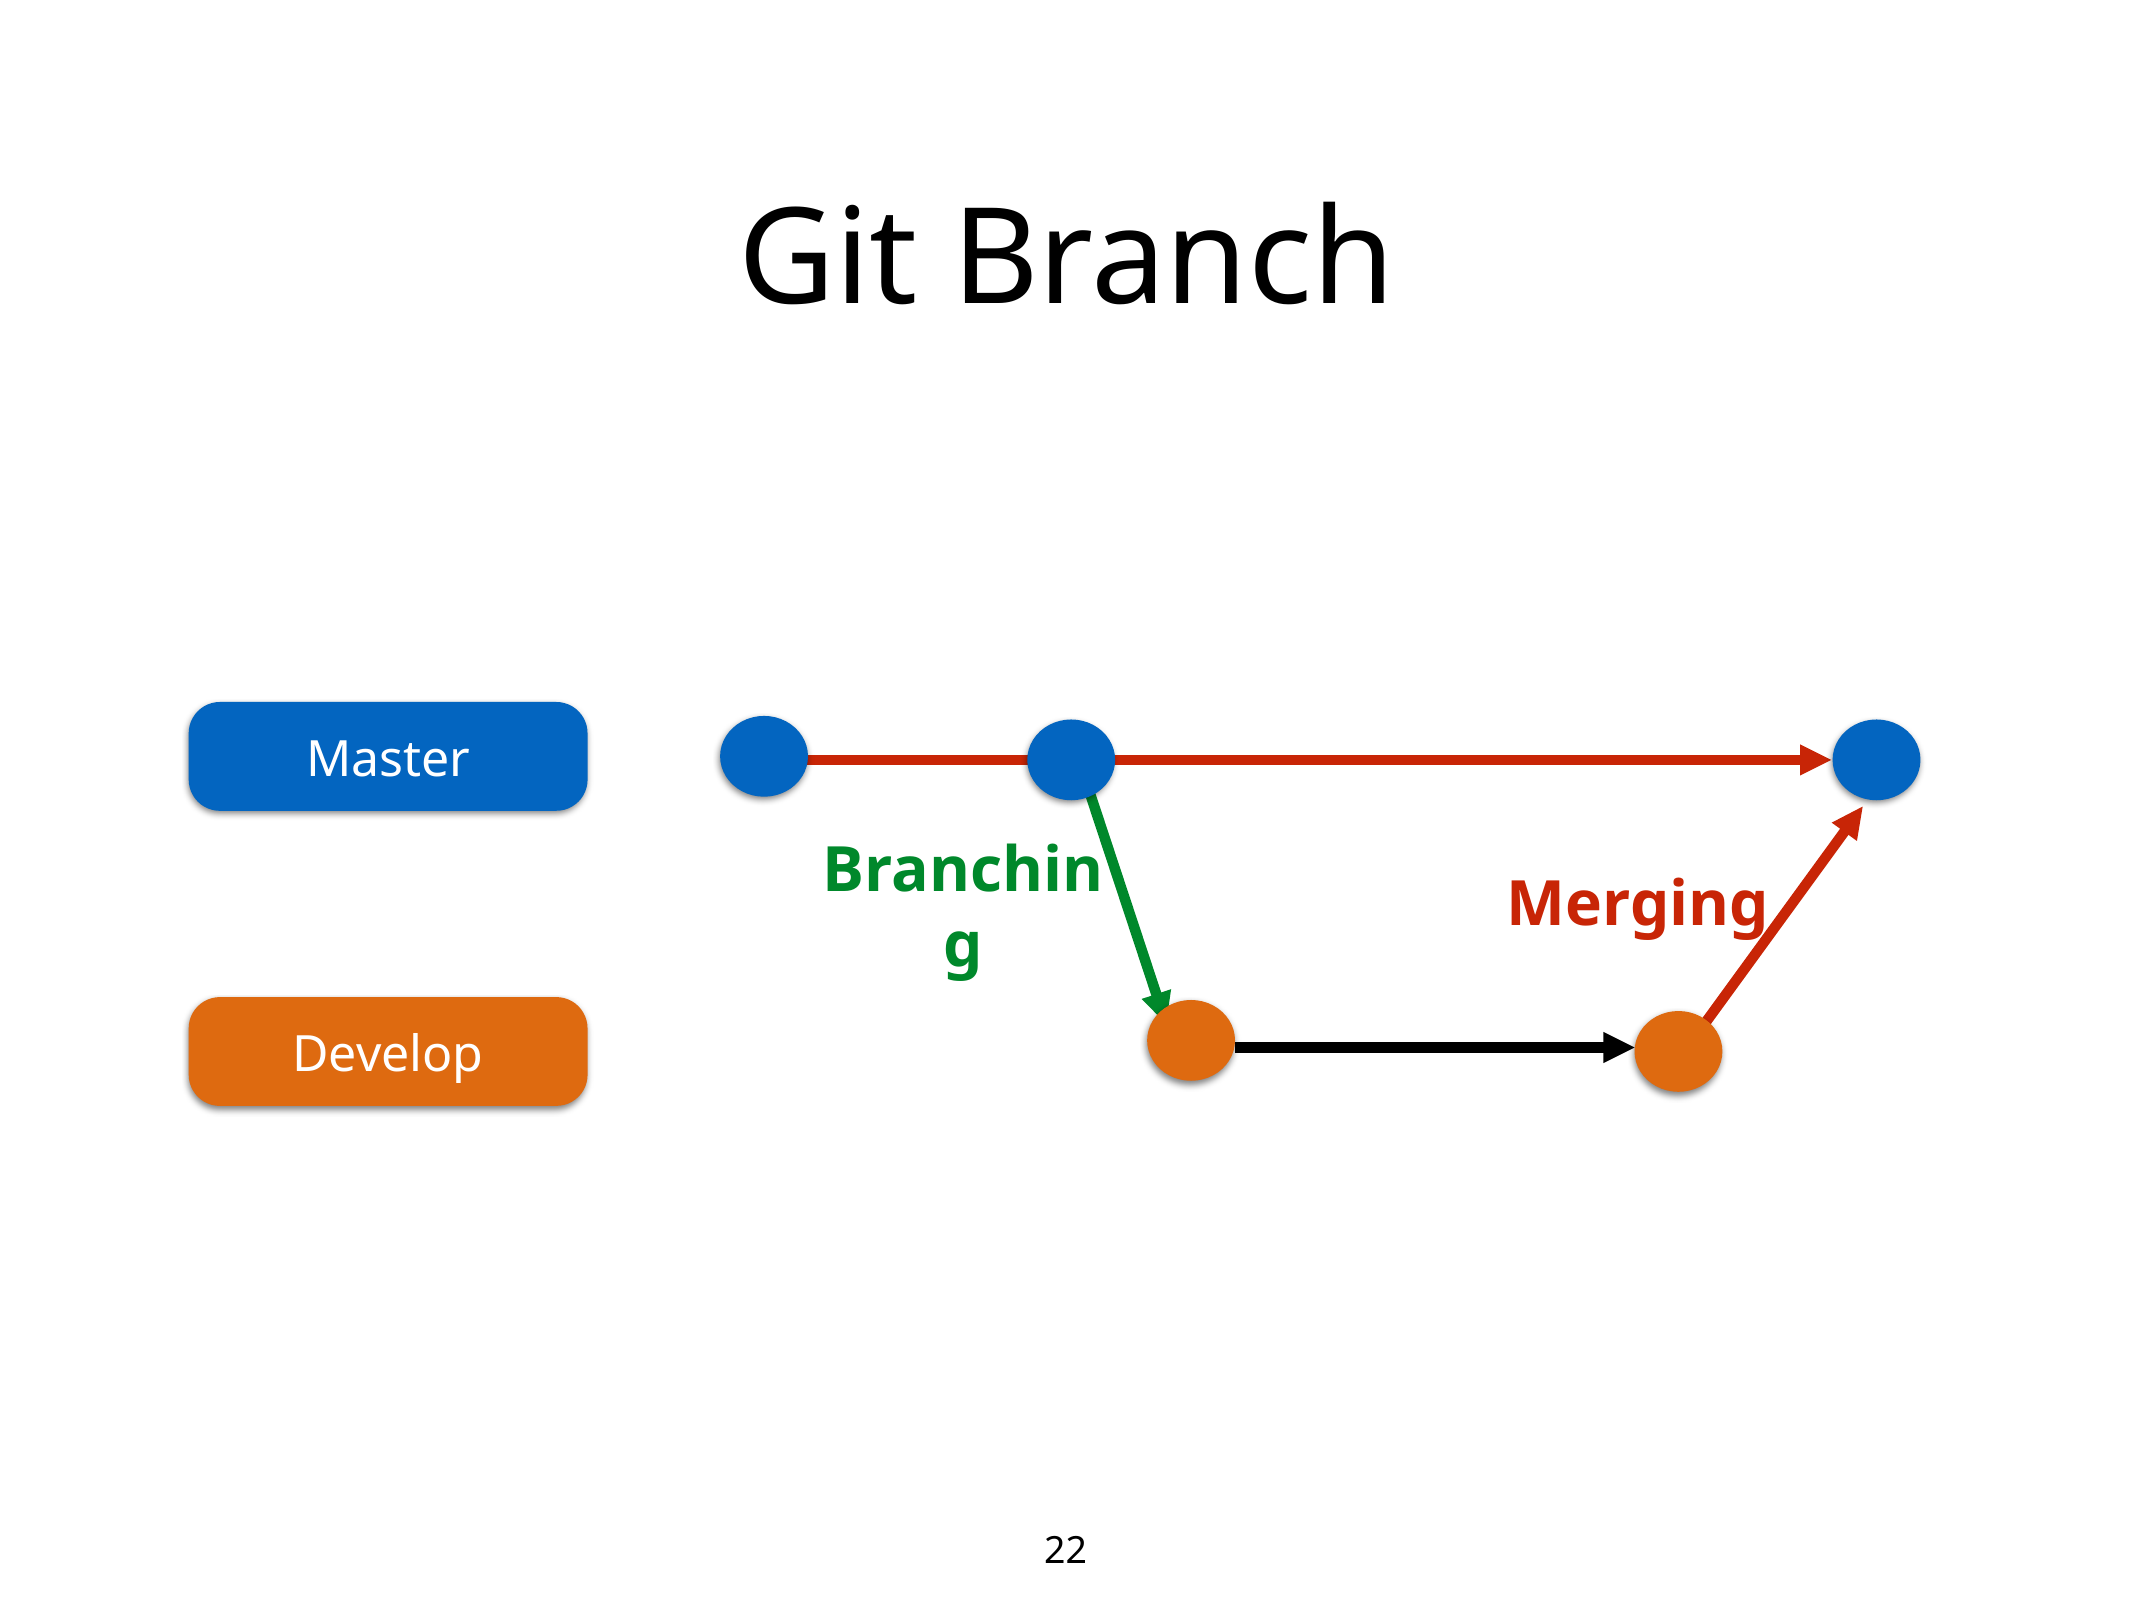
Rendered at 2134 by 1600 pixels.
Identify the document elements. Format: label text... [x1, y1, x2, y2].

slide_number ‹#› [1035, 1517, 1096, 1600]
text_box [188, 701, 588, 812]
text_box Git Branch [156, 72, 1978, 428]
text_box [1088, 790, 1167, 1024]
text_box [1028, 769, 1114, 801]
text_box [1634, 1011, 1723, 1092]
text_box Branching [799, 820, 1083, 987]
text_box [1147, 999, 1236, 1081]
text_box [188, 996, 588, 1107]
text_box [1703, 806, 1863, 1026]
text_box [1027, 719, 1116, 759]
text_box [720, 715, 808, 797]
text_box Merging [1489, 855, 1698, 947]
text_box [1832, 719, 1921, 801]
